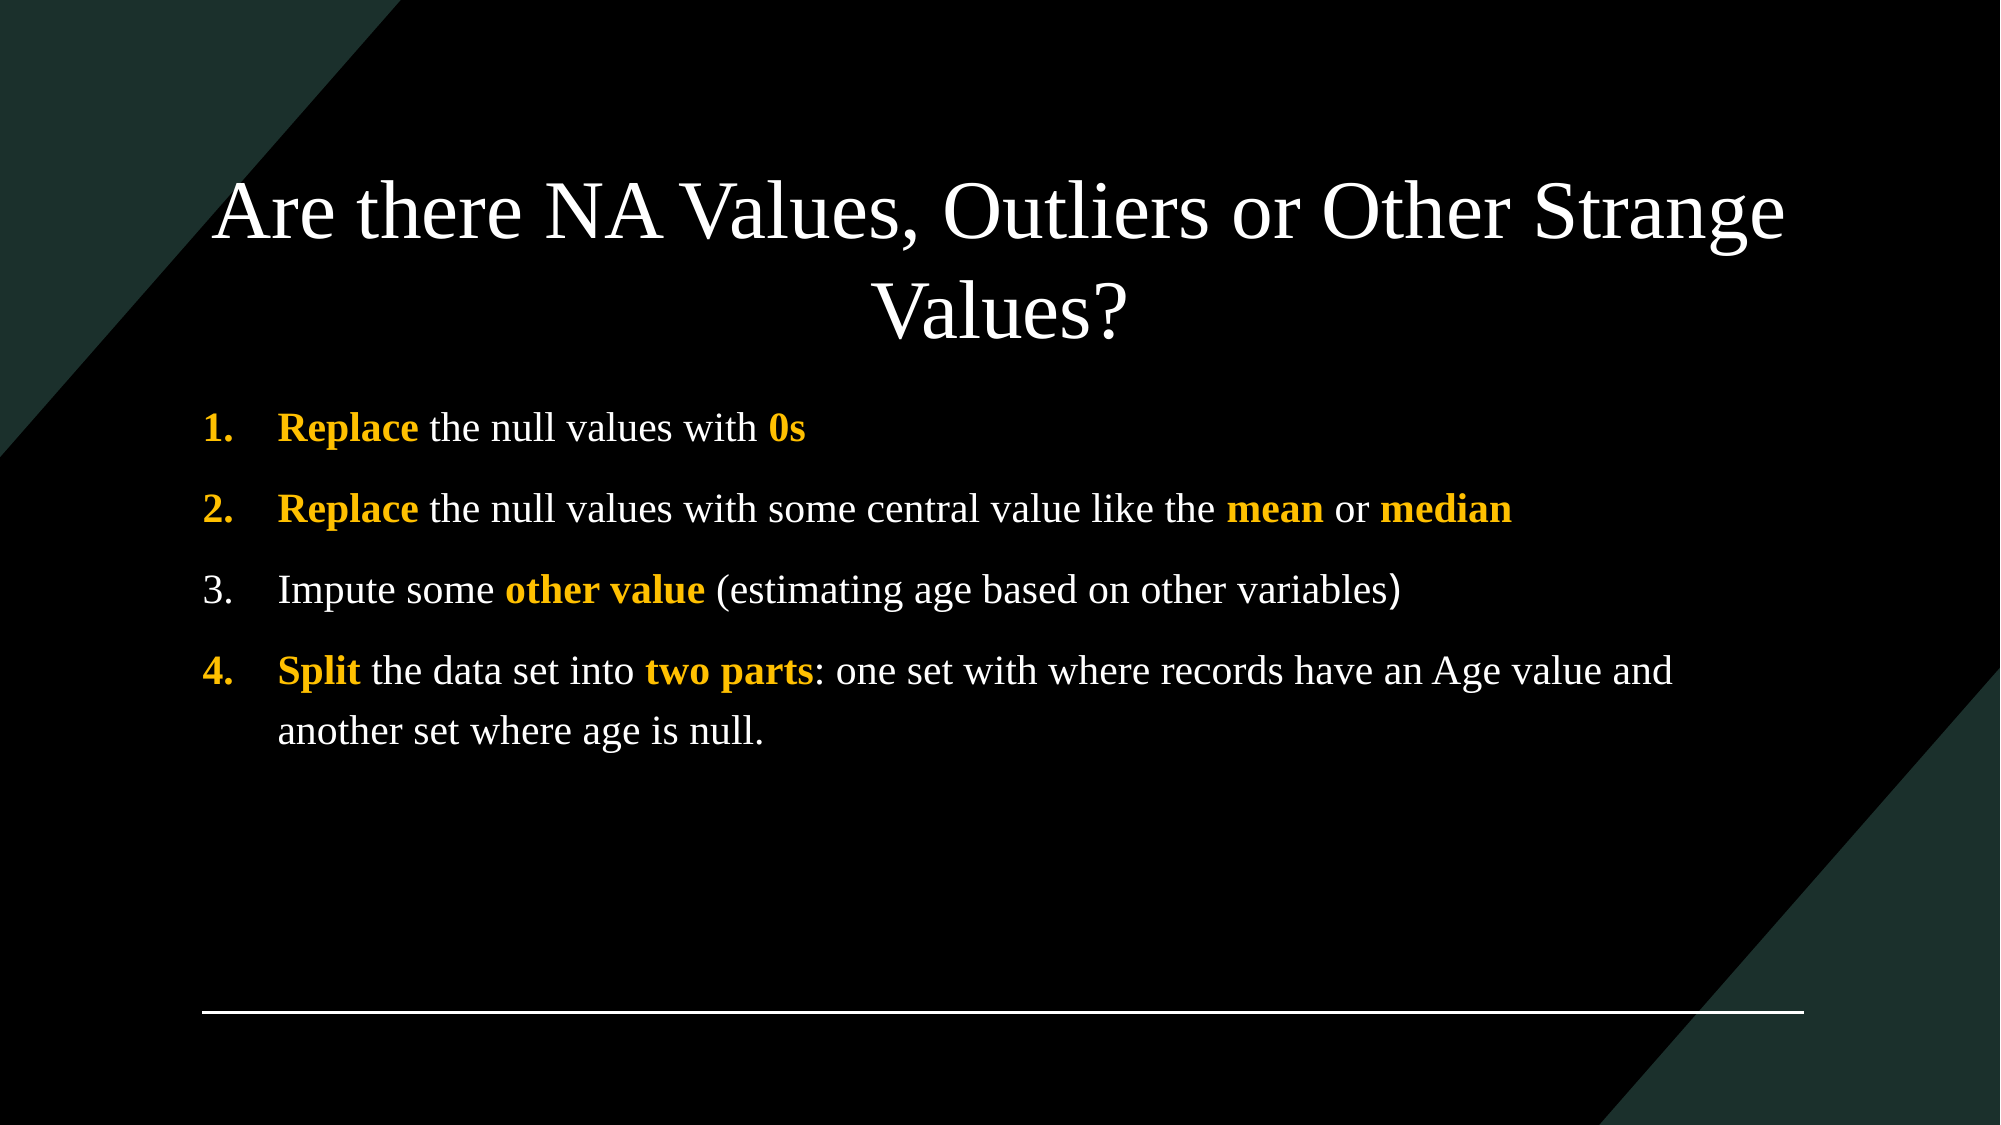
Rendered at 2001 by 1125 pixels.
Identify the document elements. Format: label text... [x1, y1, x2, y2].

title Are there NA Values, Outliers or Other Strange Values? [187, 143, 1813, 367]
list Replace the null values with 0s Replace the null values with some central value like the mean or median Impute some other value (estimating age based on other variables) Split the data set into two parts: one set with where records have an Age value and another set where age is null. [187, 382, 1813, 968]
